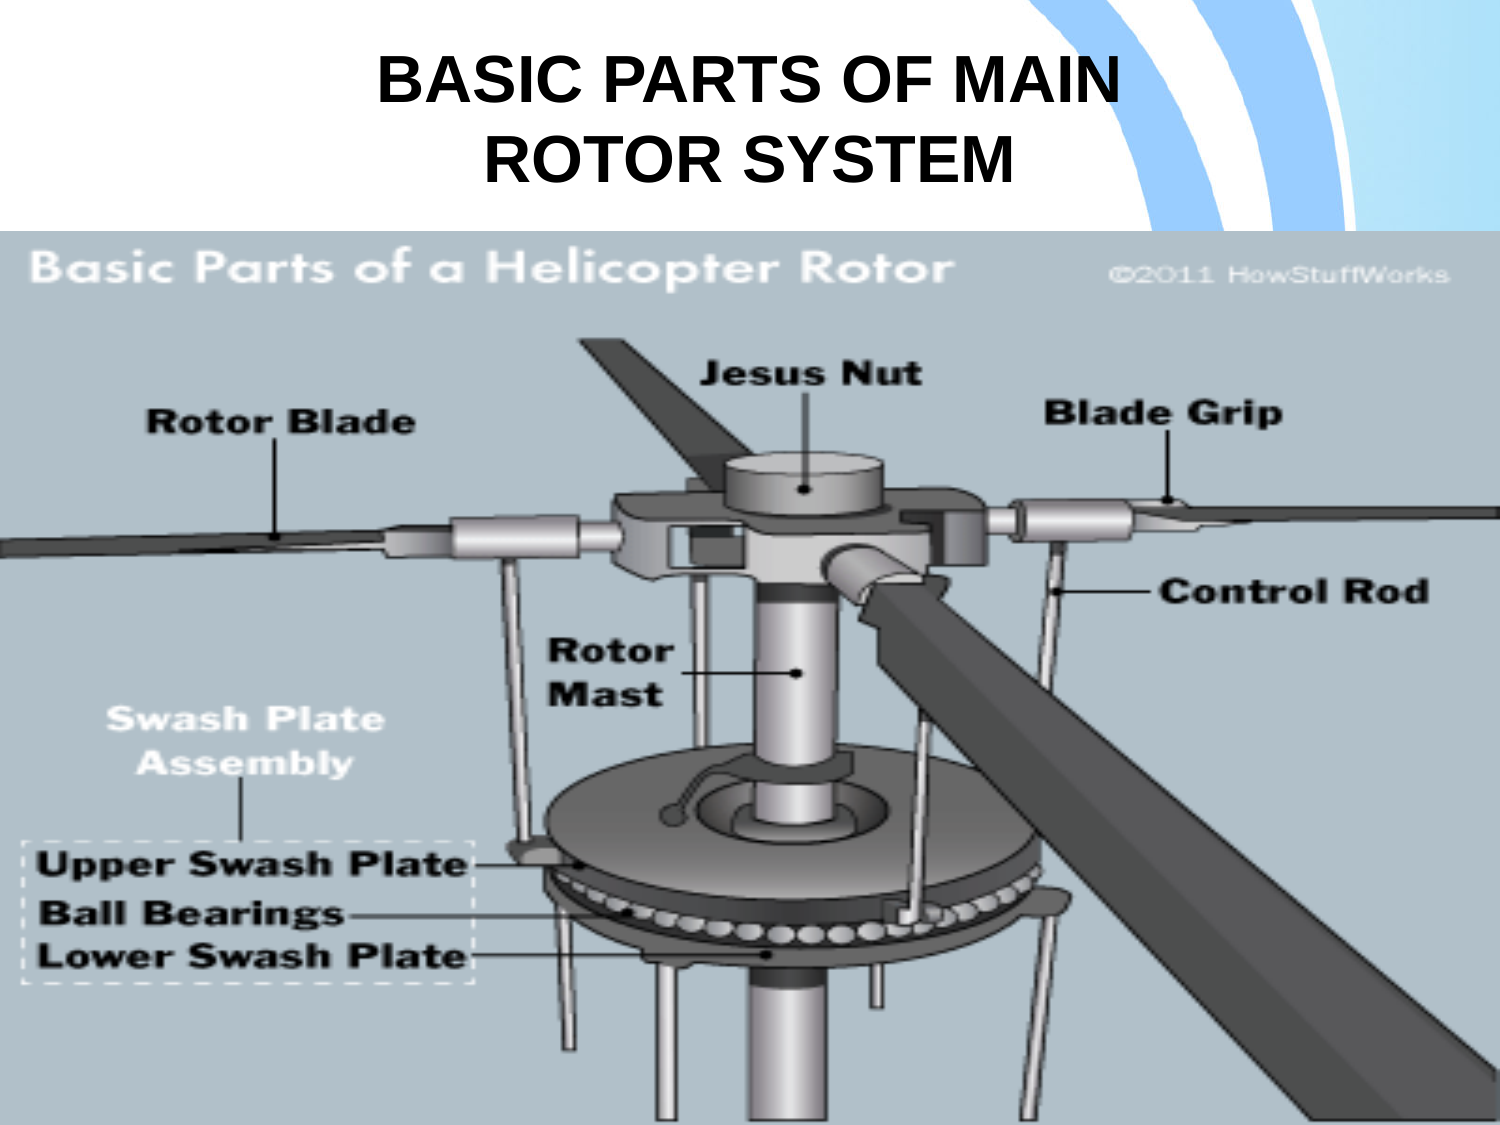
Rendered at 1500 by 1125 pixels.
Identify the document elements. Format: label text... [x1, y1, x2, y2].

title BASIC PARTS OF MAIN ROTOR SYSTEM [233, 0, 1267, 231]
picture [0, 0, 1500, 1125]
